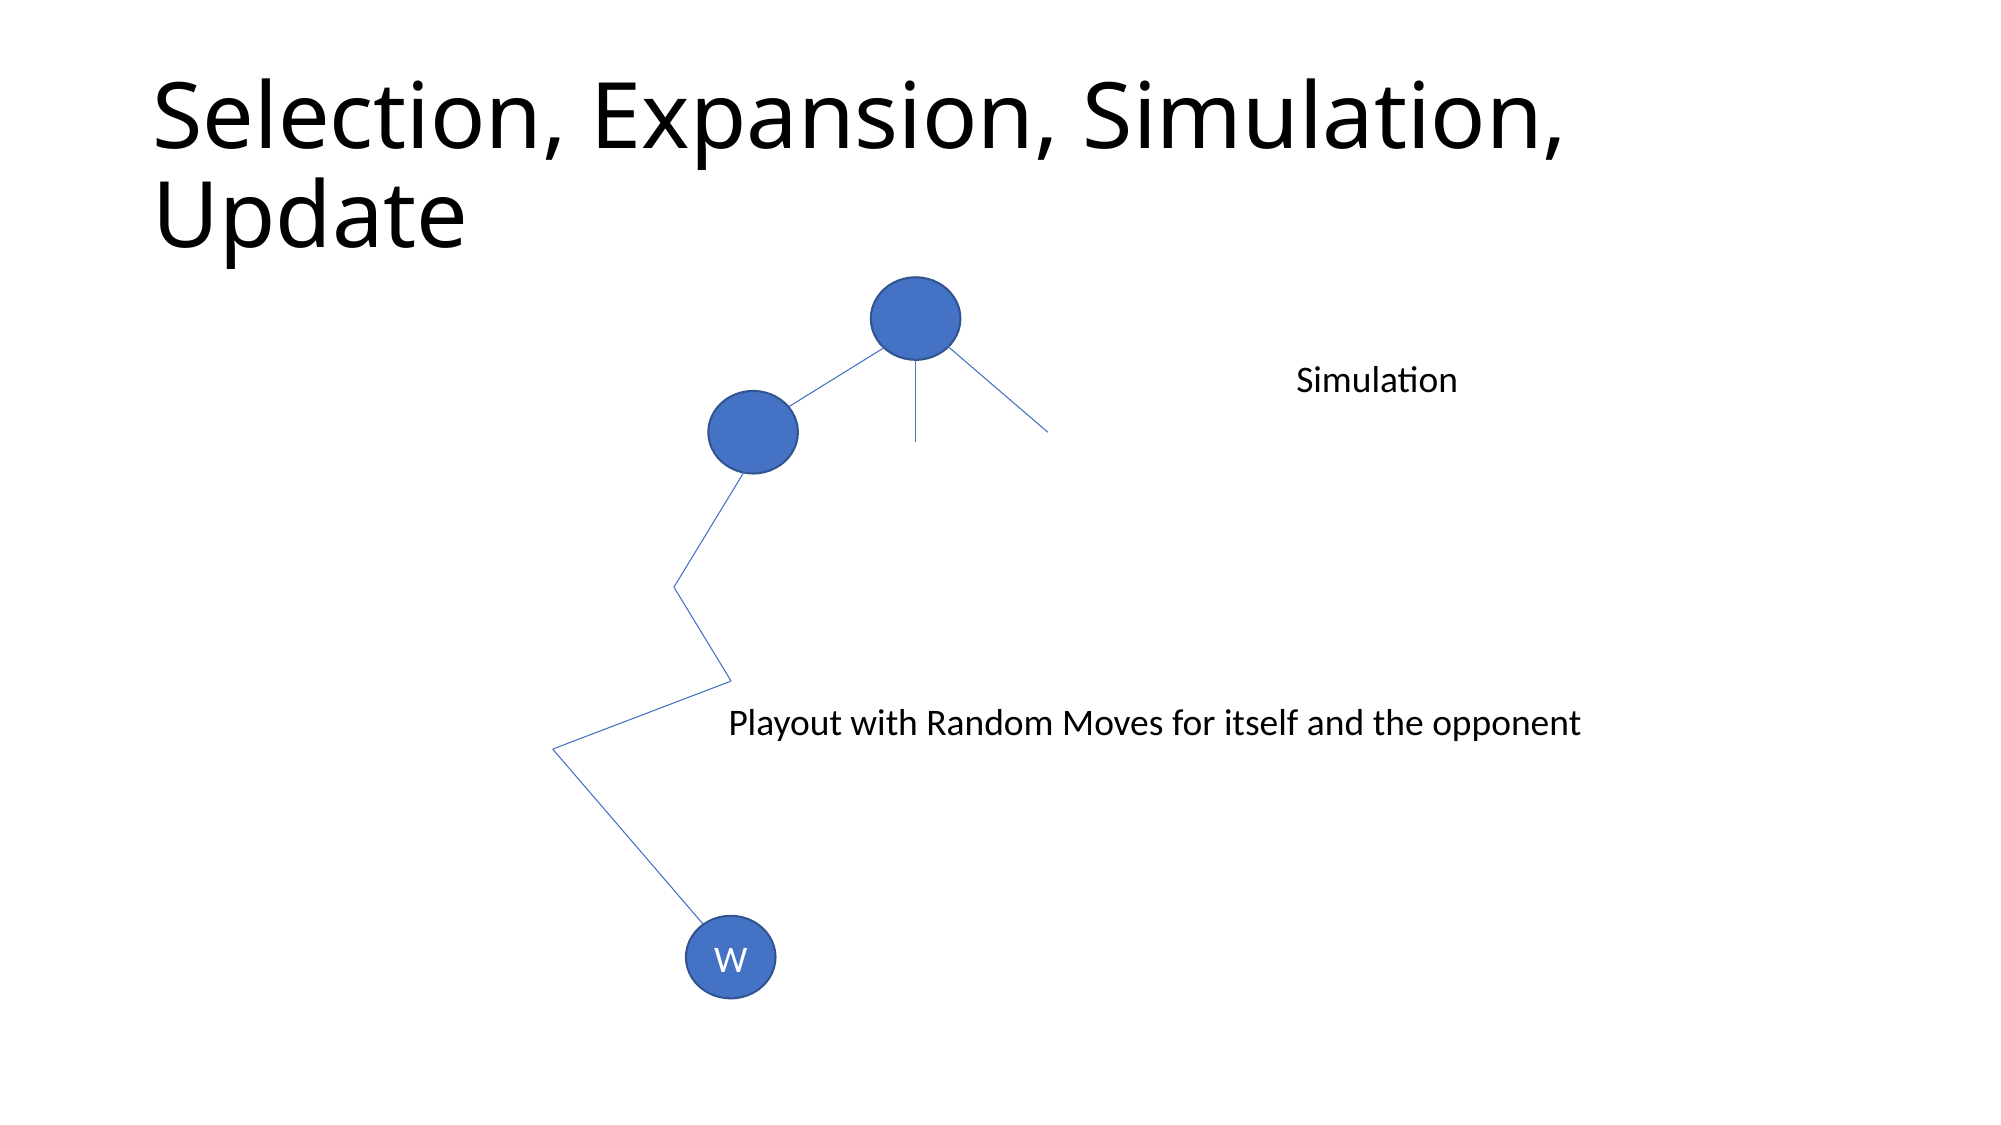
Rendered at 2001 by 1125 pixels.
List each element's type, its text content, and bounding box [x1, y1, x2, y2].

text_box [915, 318, 1048, 433]
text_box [673, 587, 732, 682]
title Selection, Expansion, Simulation, Update [137, 59, 1863, 278]
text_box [673, 457, 754, 588]
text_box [553, 681, 731, 749]
text_box [707, 389, 799, 475]
text_box Playout with Random Moves for itself and the opponent [713, 690, 1606, 751]
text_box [759, 347, 884, 425]
text_box W [684, 914, 777, 1000]
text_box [552, 748, 709, 931]
text_box Simulation [1281, 347, 1474, 408]
text_box [869, 276, 962, 361]
